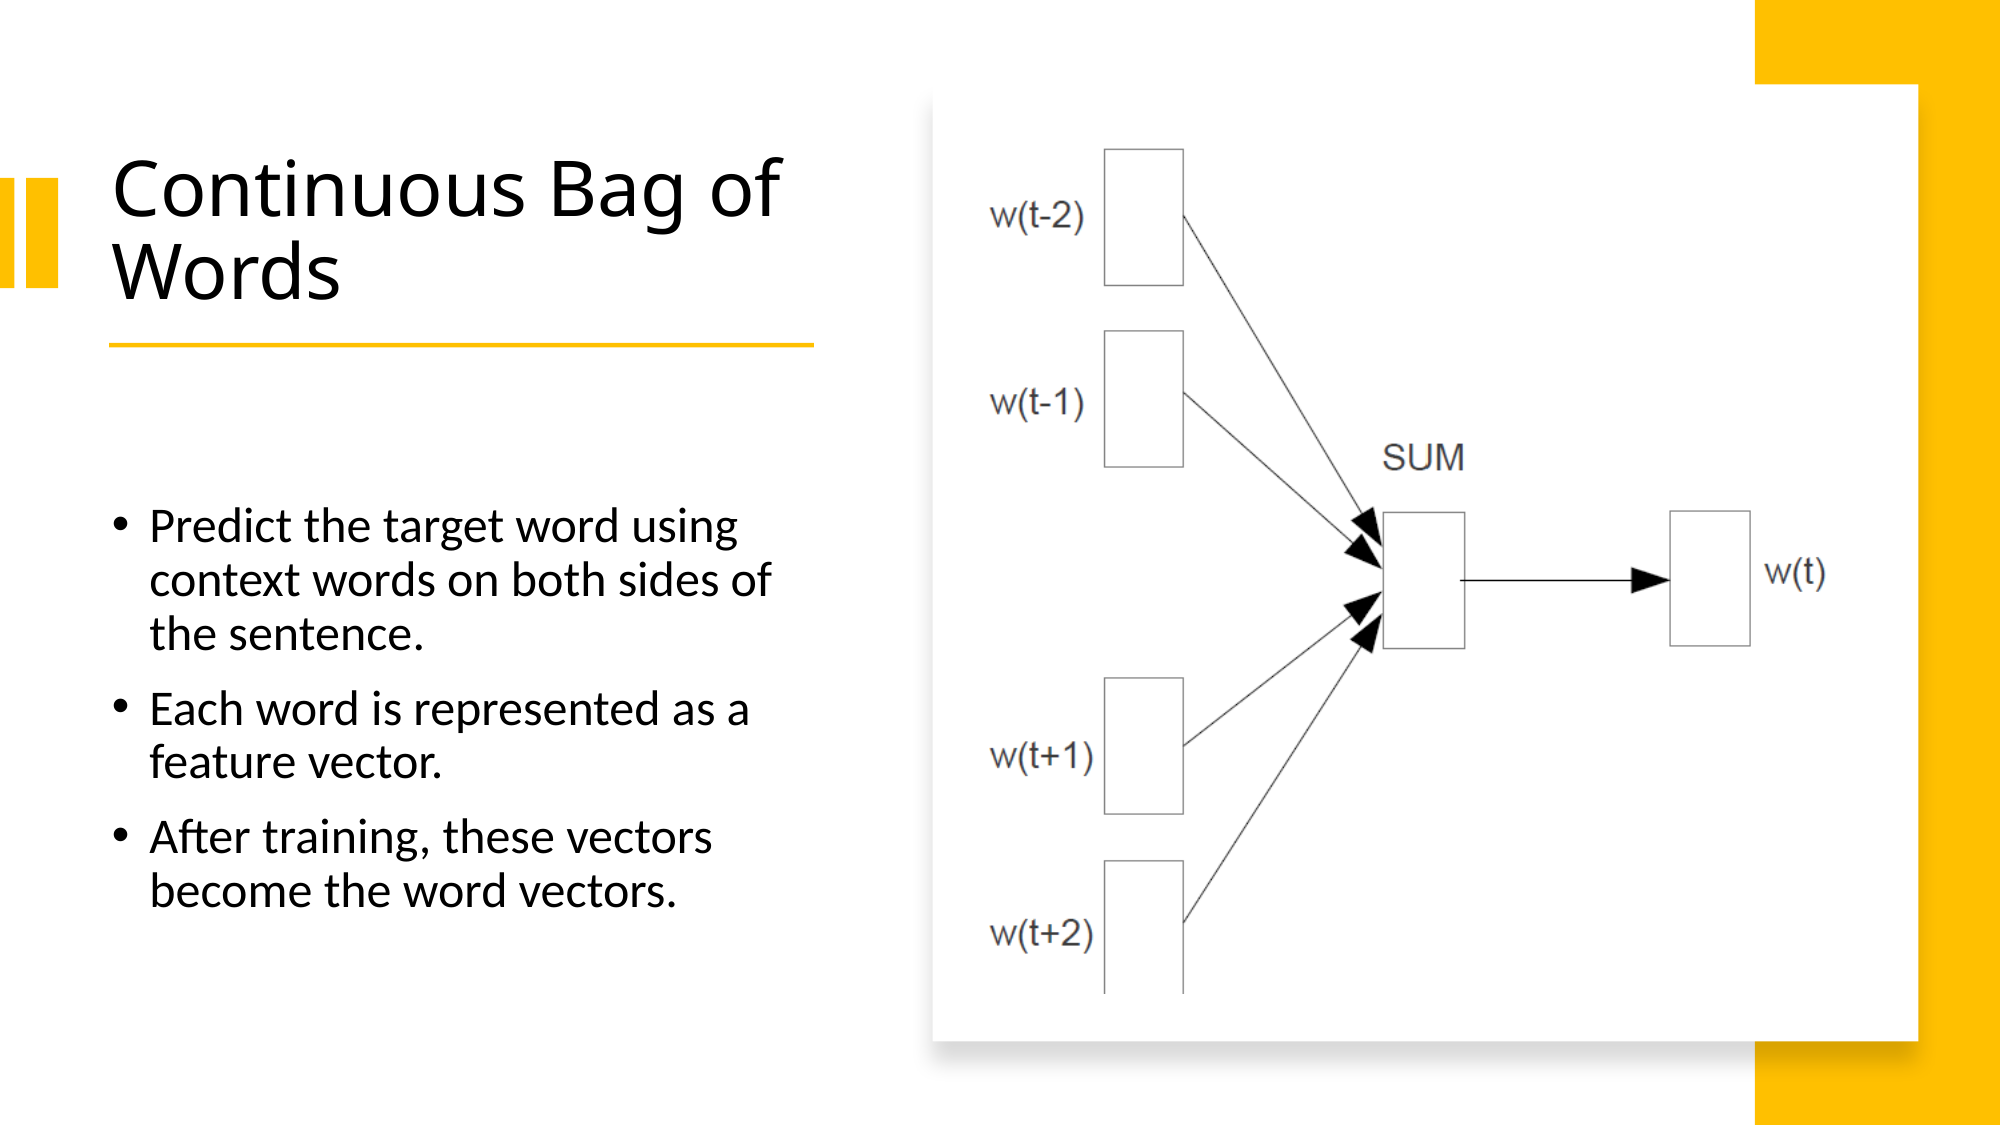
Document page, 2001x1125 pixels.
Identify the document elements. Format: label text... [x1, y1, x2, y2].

text_box [1754, 0, 2000, 1125]
text_box [0, 0, 1754, 1125]
text_box [932, 83, 1919, 1042]
text_box [108, 342, 815, 348]
title Continuous Bag of Words [96, 140, 845, 326]
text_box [0, 177, 59, 289]
list Predict the target word using context words on both sides of the sentence. Each word is represented as a feature vector. After training, these vectors become the word vectors. [96, 382, 845, 1036]
picture [980, 131, 1871, 994]
